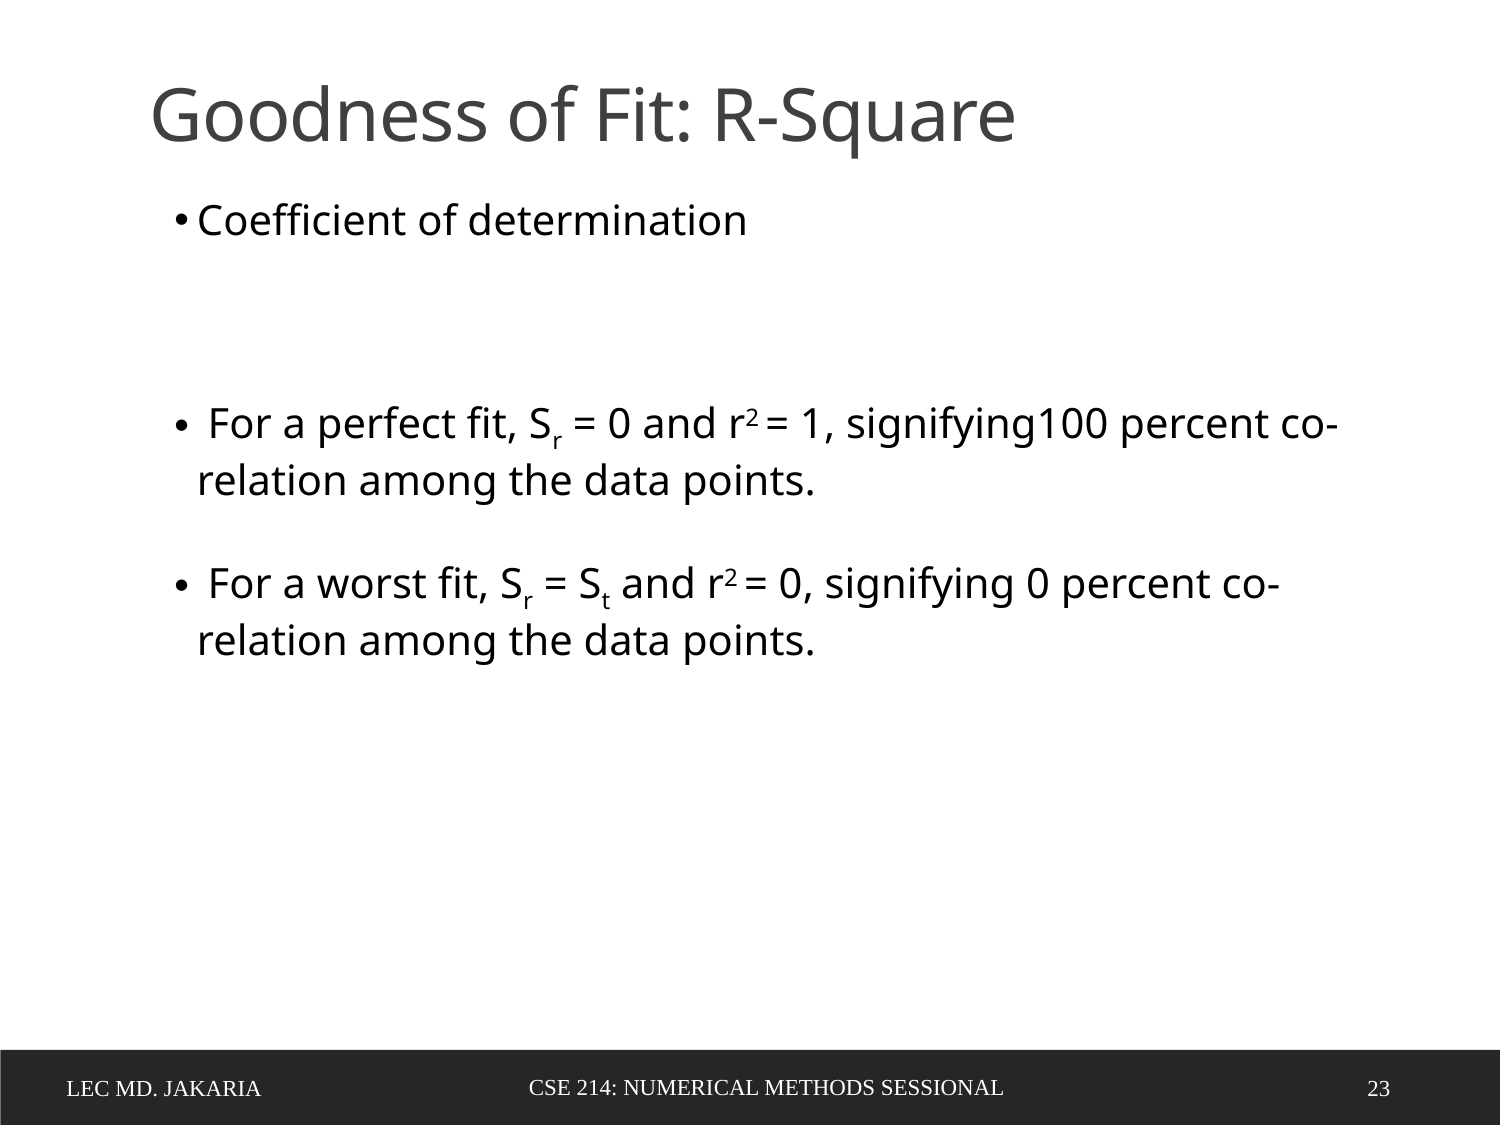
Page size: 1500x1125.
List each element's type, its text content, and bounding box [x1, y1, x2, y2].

text_box Goodness of Fit: R-Square [135, 71, 1373, 187]
footer Lec MD. Jakaria [51, 1057, 535, 1118]
text_box CSE 214: Numerical Methods Sessional [497, 1056, 1037, 1117]
slide_number 23 [1352, 1057, 1449, 1118]
